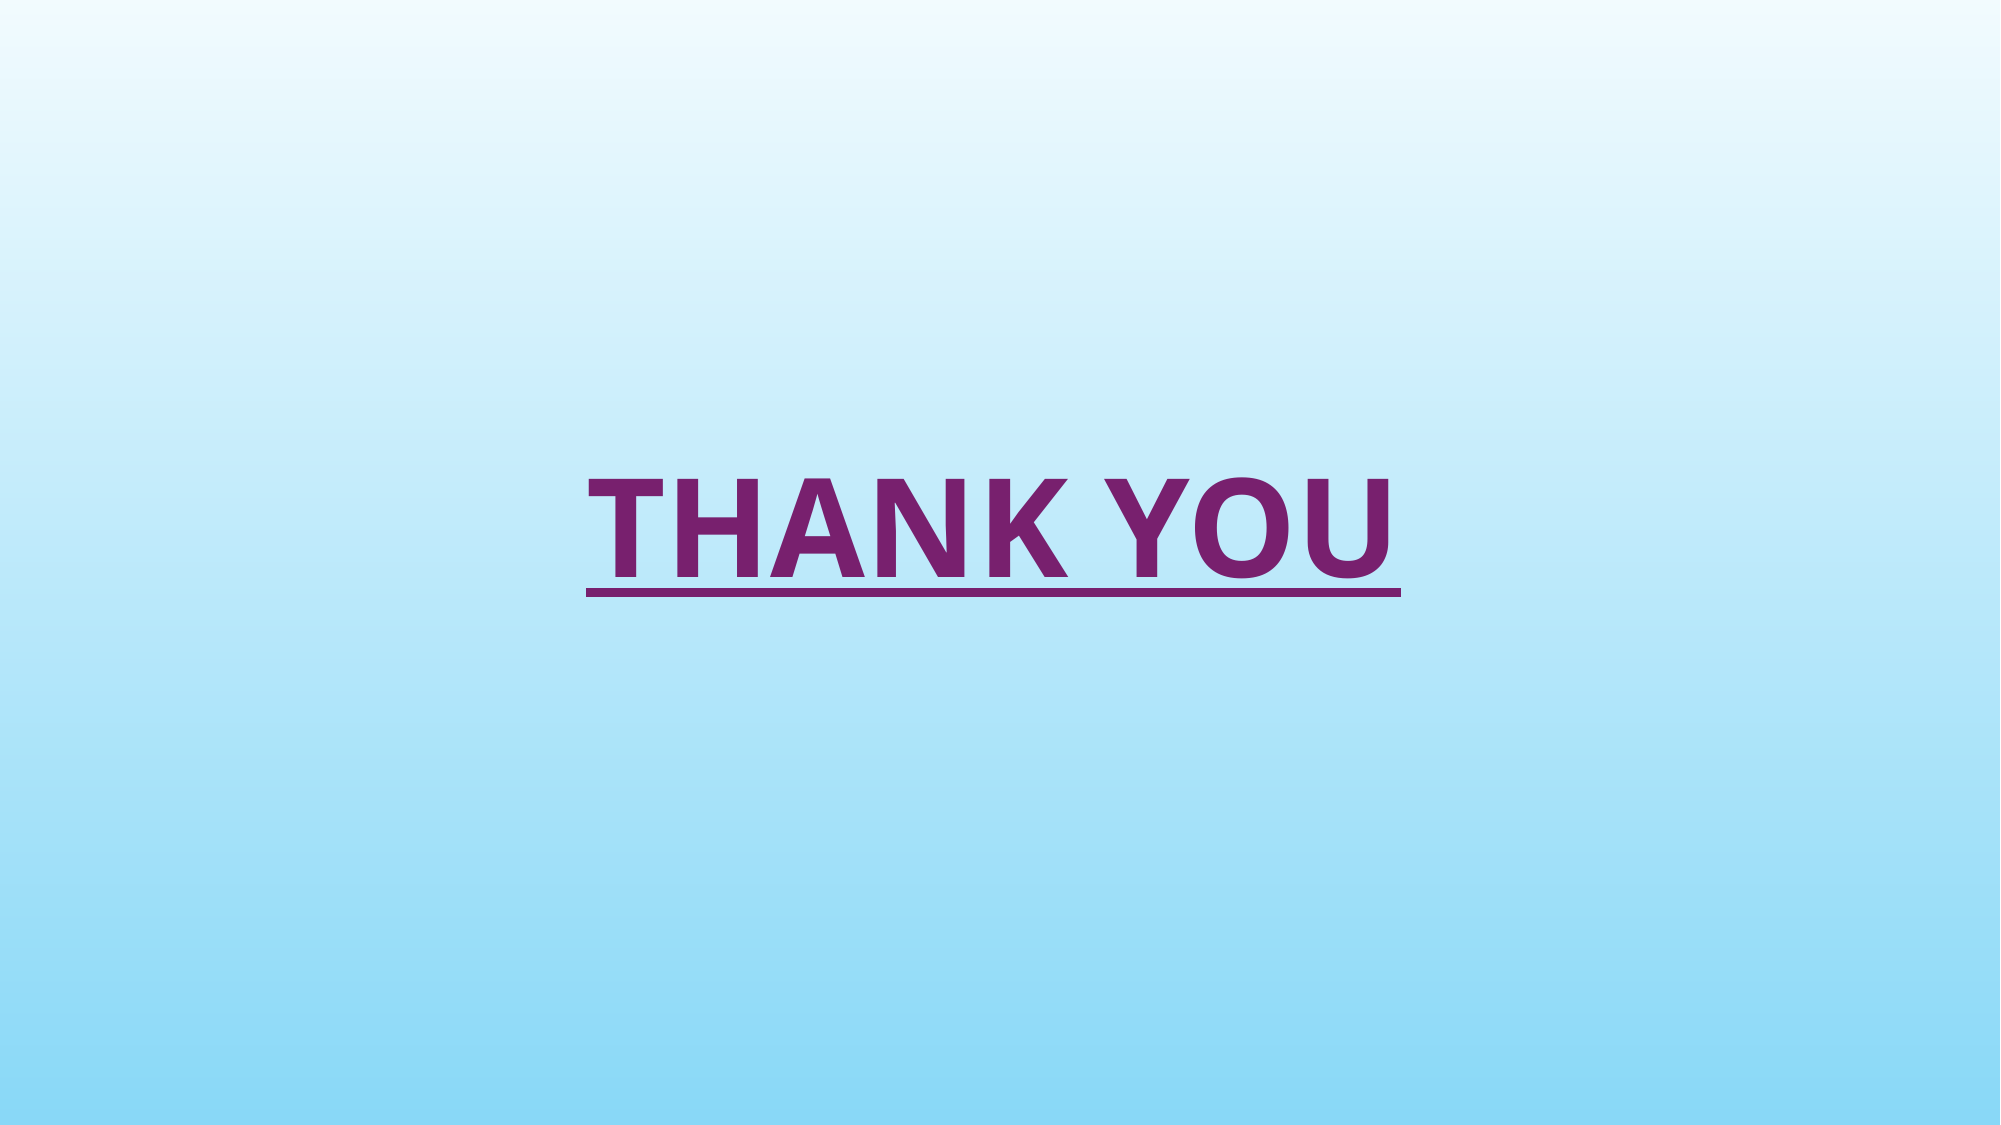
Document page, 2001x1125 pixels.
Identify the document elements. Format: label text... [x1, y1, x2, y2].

title THANK YOU [571, 424, 1581, 642]
